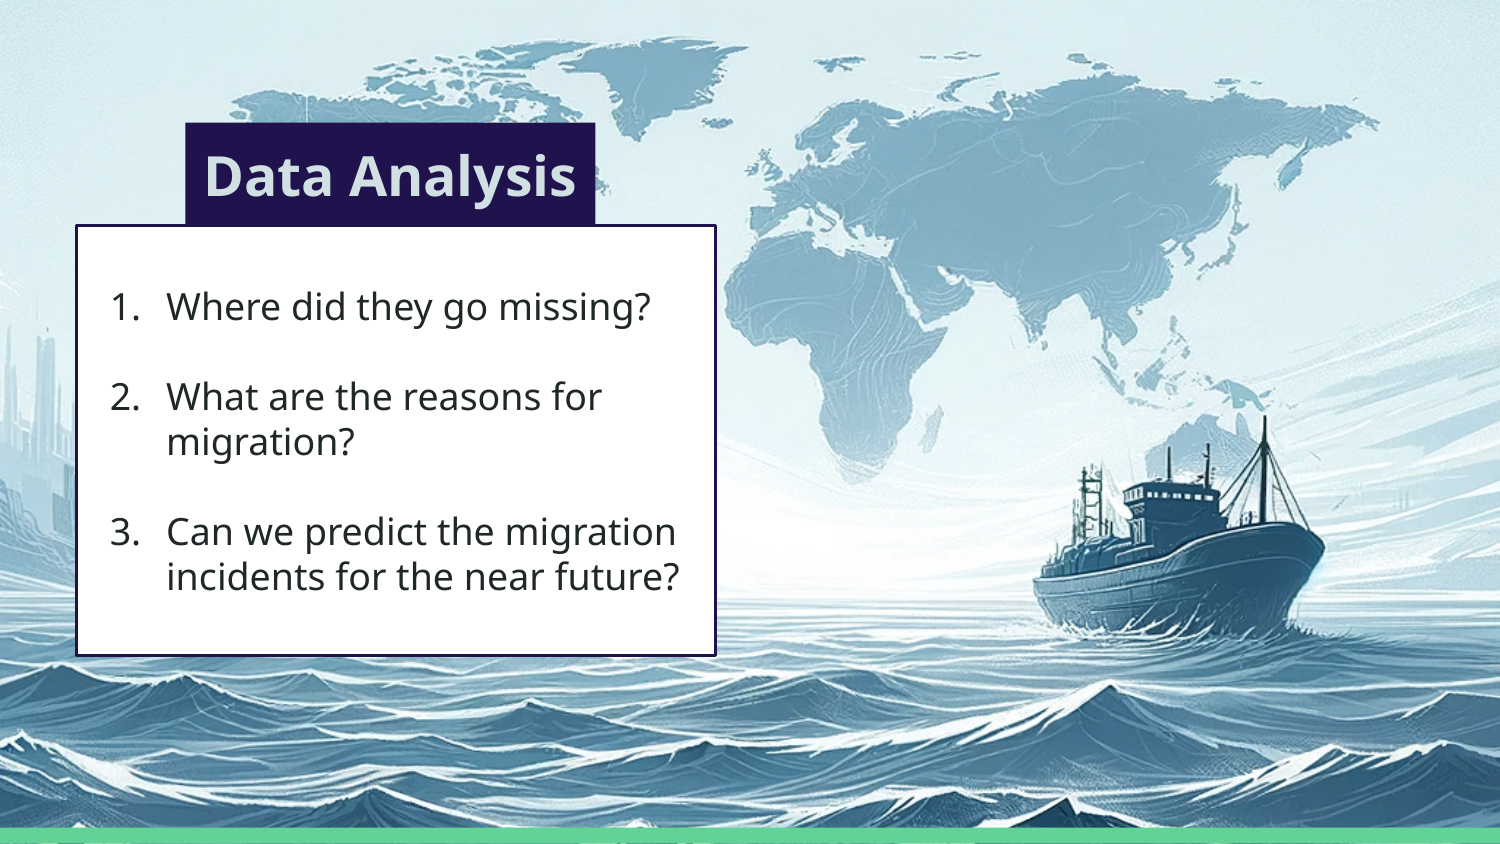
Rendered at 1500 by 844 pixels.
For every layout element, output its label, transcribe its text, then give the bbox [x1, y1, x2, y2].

list Where did they go missing? What are the reasons for migration? Can we predict the migration incidents for the near future? [76, 225, 716, 656]
picture [0, 0, 1500, 827]
title Data Analysis [185, 122, 596, 225]
